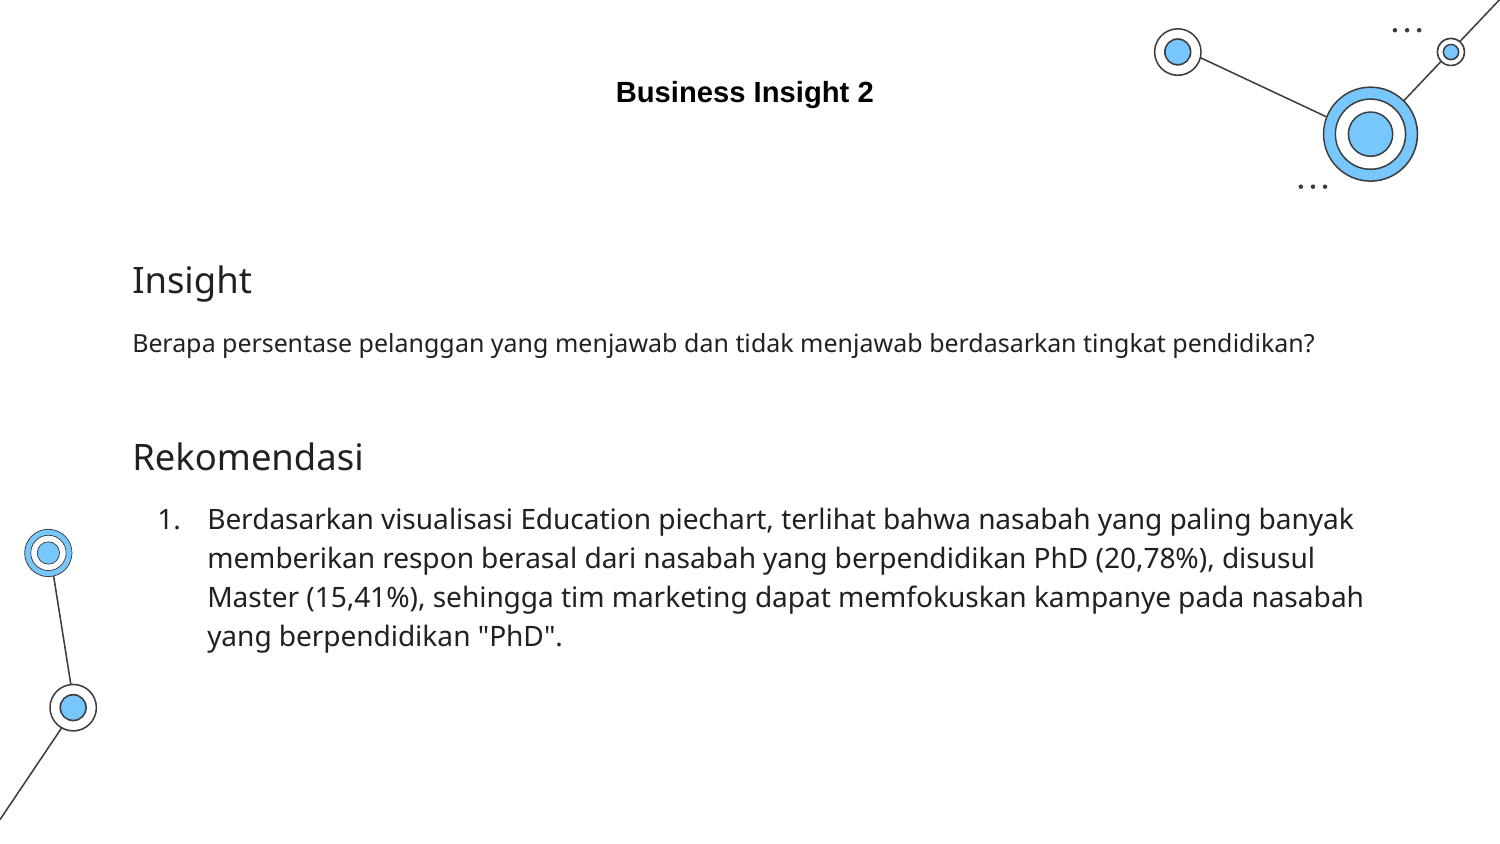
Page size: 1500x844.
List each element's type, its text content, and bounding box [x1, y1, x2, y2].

title Business Insight 2 [600, 58, 898, 153]
list Insight Berapa persentase pelanggan yang menjawab dan tidak menjawab berdasarkan tingkat pendidikan? Rekomendasi Berdasarkan visualisasi Education piechart, terlihat bahwa nasabah yang paling banyak memberikan respon berasal dari nasabah yang berpendidikan PhD (20,78%), disusul Master (15,41%), sehingga tim marketing dapat memfokuskan kampanye pada nasabah yang berpendidikan "PhD". [117, 188, 1382, 768]
